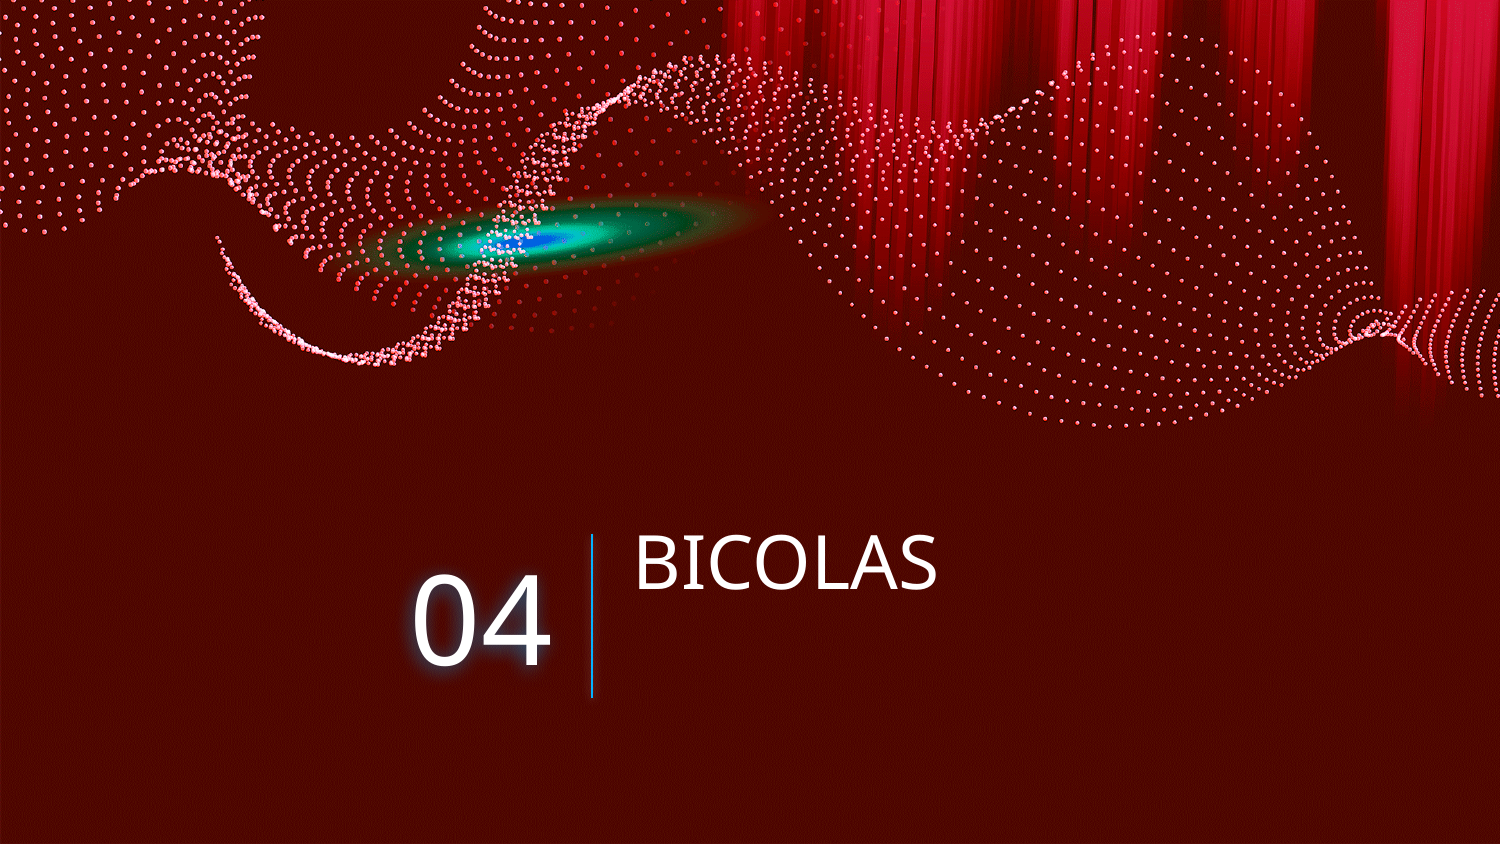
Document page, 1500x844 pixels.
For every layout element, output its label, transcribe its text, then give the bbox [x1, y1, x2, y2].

title BICOLAS [617, 521, 1463, 620]
picture [0, 0, 1500, 844]
title 04 [171, 539, 568, 693]
